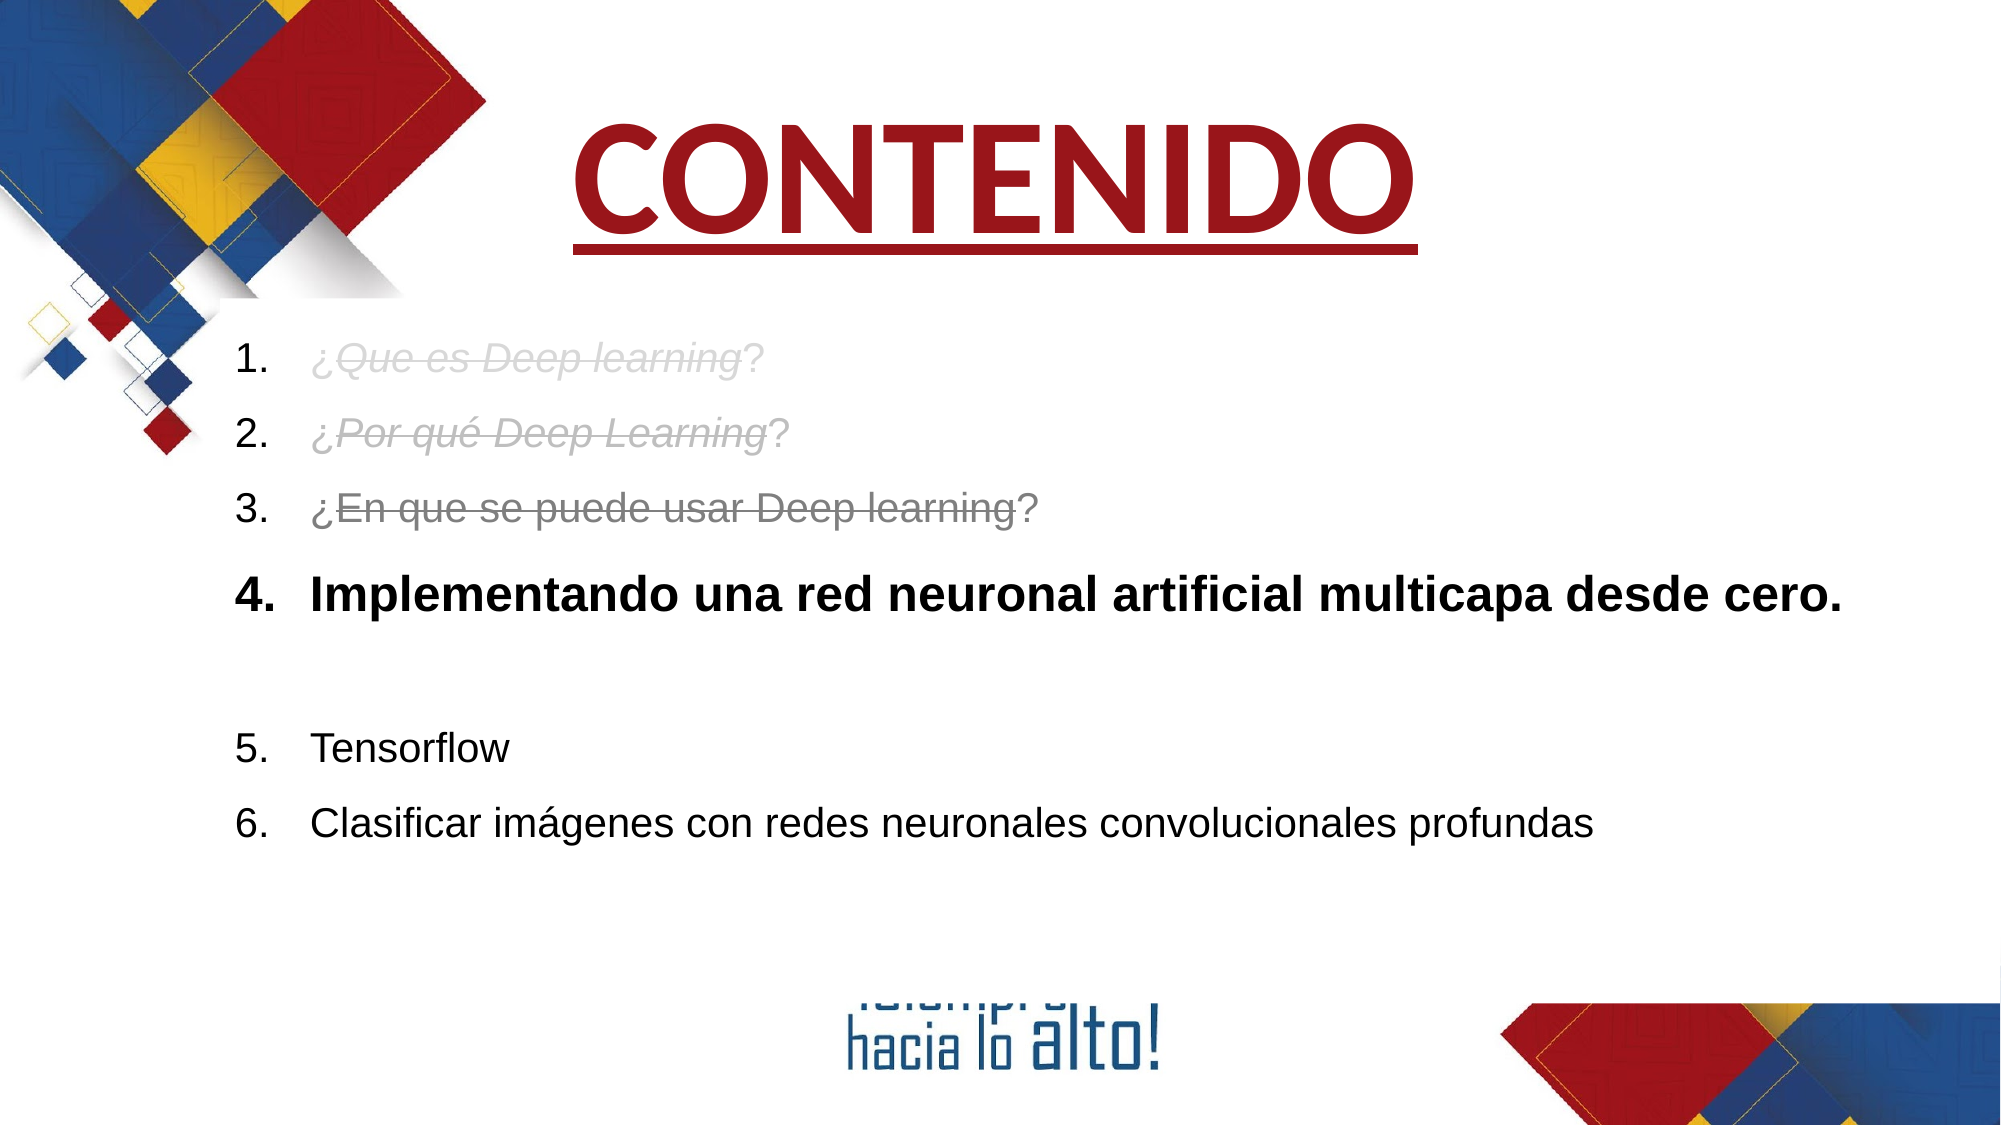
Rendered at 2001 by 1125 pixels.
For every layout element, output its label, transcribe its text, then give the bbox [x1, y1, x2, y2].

text_box CONTENIDO [557, 59, 1443, 275]
picture [0, 0, 2001, 1125]
text_box ¿Que es Deep learning? ¿Por qué Deep Learning? ¿En que se puede usar Deep learning? Implementando una red neuronal artificial multicapa desde cero. Tensorflow Clasificar imágenes con redes neuronales convolucionales profundas [220, 298, 2000, 1004]
